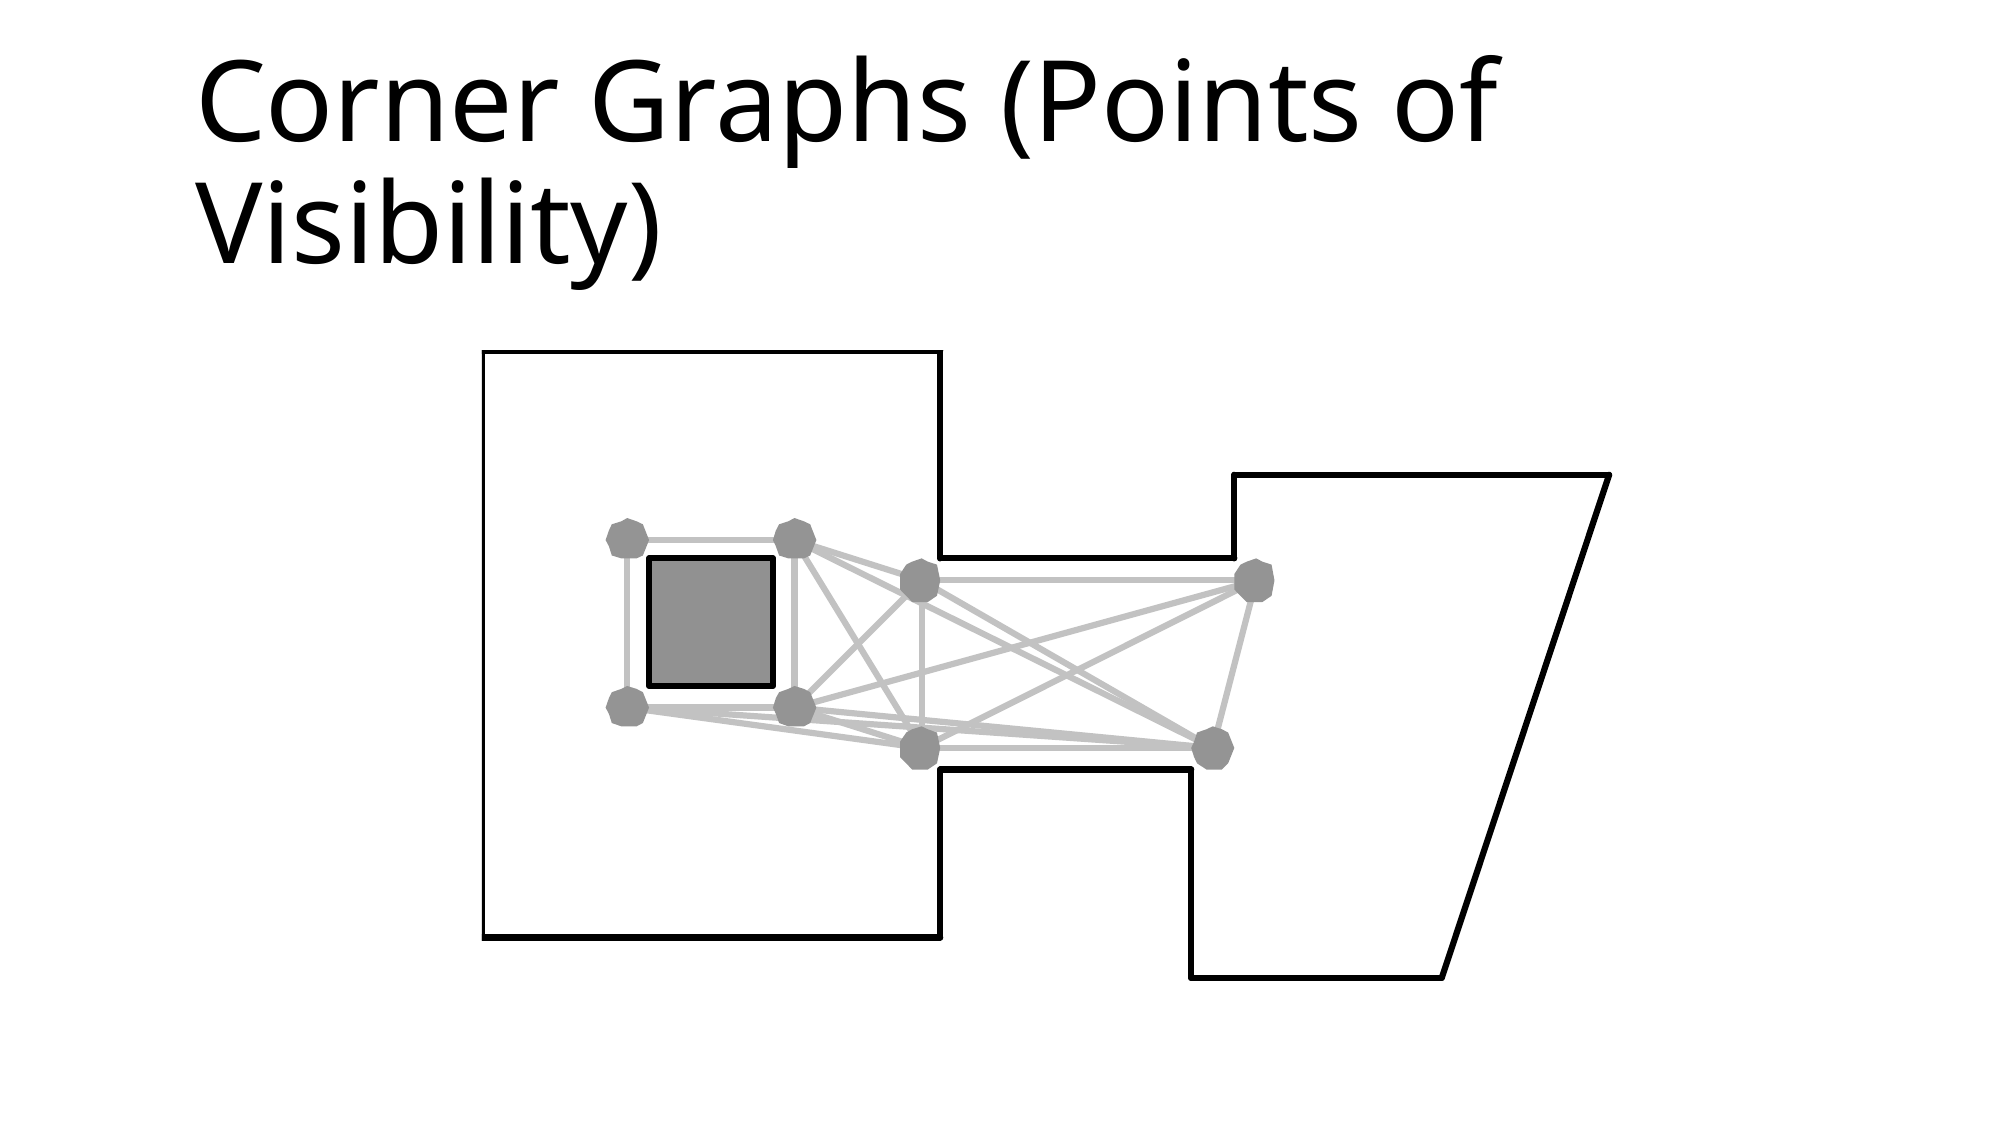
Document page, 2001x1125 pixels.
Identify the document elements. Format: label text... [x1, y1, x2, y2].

title Corner Graphs (Points of Visibility) [179, 47, 1922, 285]
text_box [481, 350, 1620, 987]
